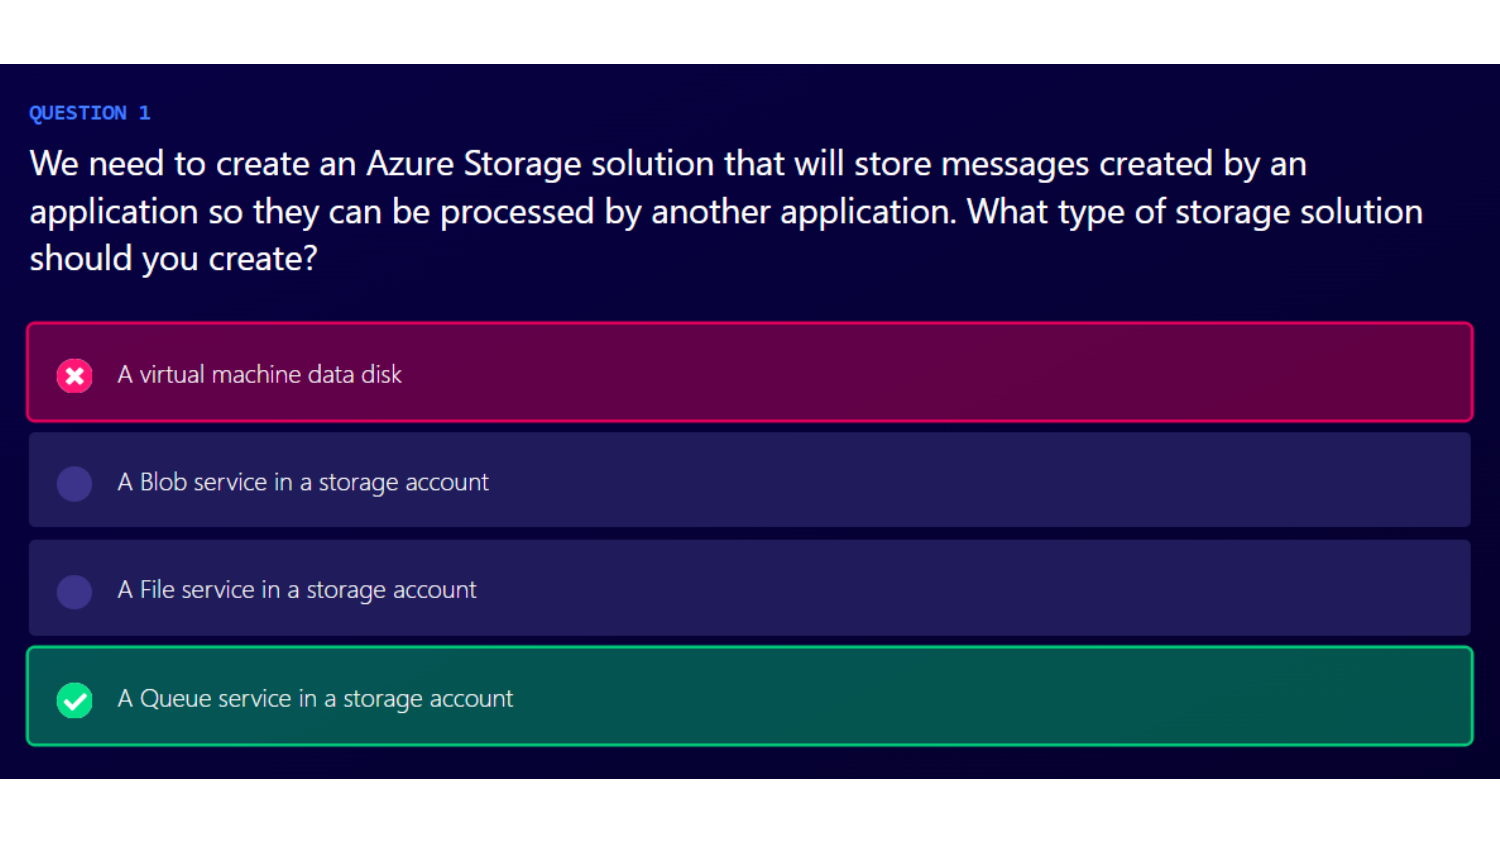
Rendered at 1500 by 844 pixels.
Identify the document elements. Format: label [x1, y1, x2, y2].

picture [0, 64, 1500, 780]
